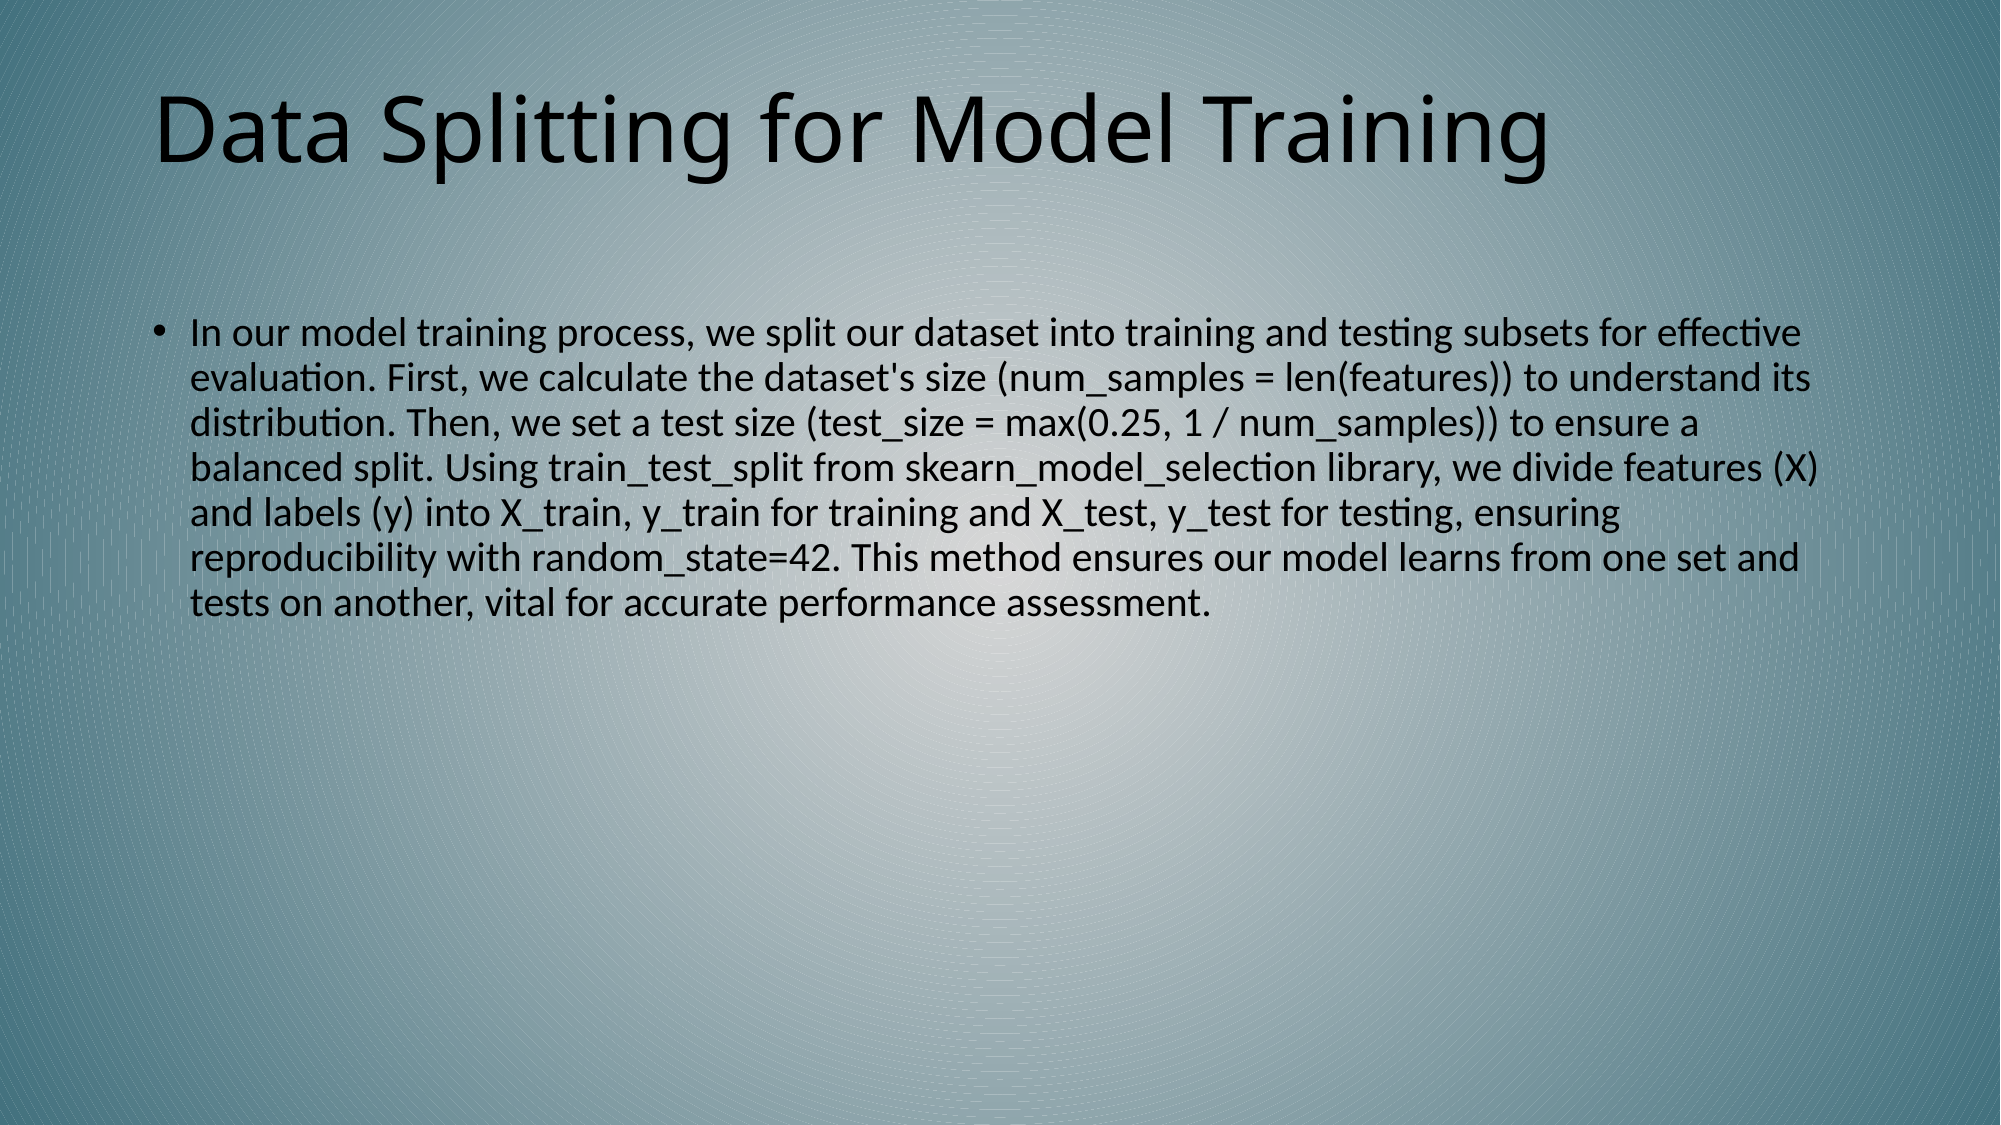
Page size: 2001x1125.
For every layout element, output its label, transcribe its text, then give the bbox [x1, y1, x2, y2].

title Data Splitting for Model Training [137, 59, 1863, 206]
list In our model training process, we split our dataset into training and testing subsets for effective evaluation. First, we calculate the dataset's size (num_samples = len(features)) to understand its distribution. Then, we set a test size (test_size = max(0.25, 1 / num_samples)) to ensure a balanced split. Using train_test_split from skearn_model_selection library, we divide features (X) and labels (y) into X_train, y_train for training and X_test, y_test for testing, ensuring reproducibility with random_state=42. This method ensures our model learns from one set and tests on another, vital for accurate performance assessment. [137, 302, 1863, 1014]
